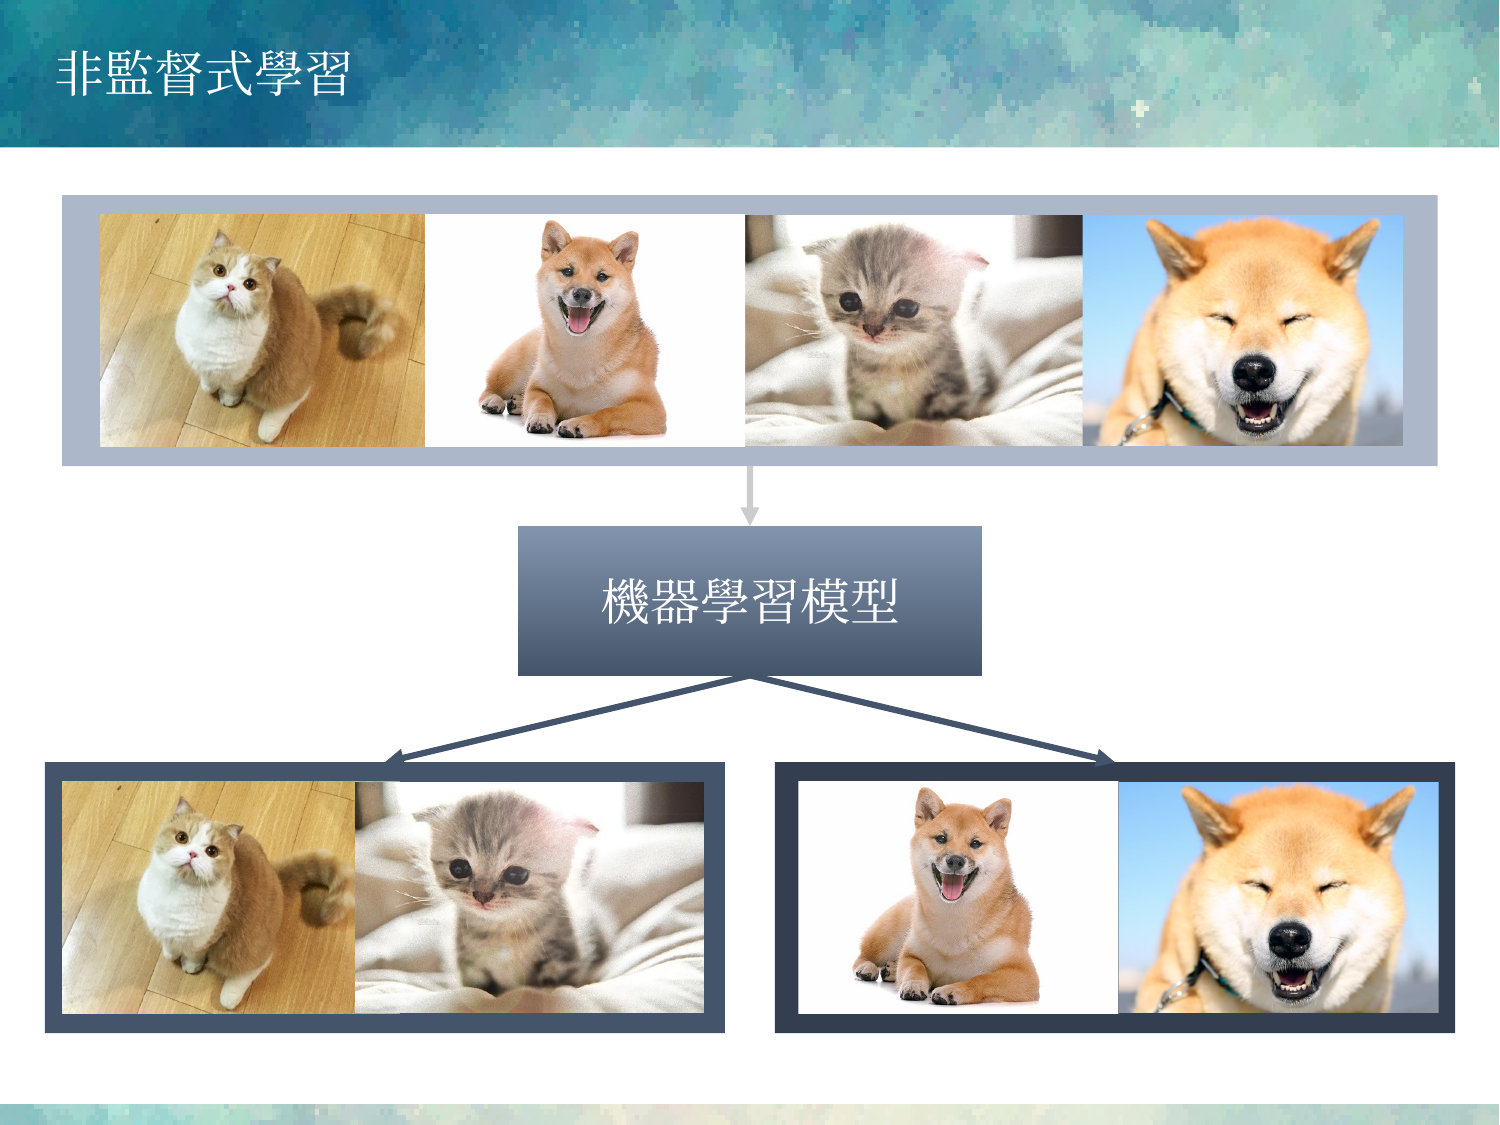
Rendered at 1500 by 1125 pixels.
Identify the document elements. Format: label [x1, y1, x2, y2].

text_box [749, 675, 1116, 763]
text_box [384, 675, 747, 763]
picture [0, 0, 1500, 1125]
